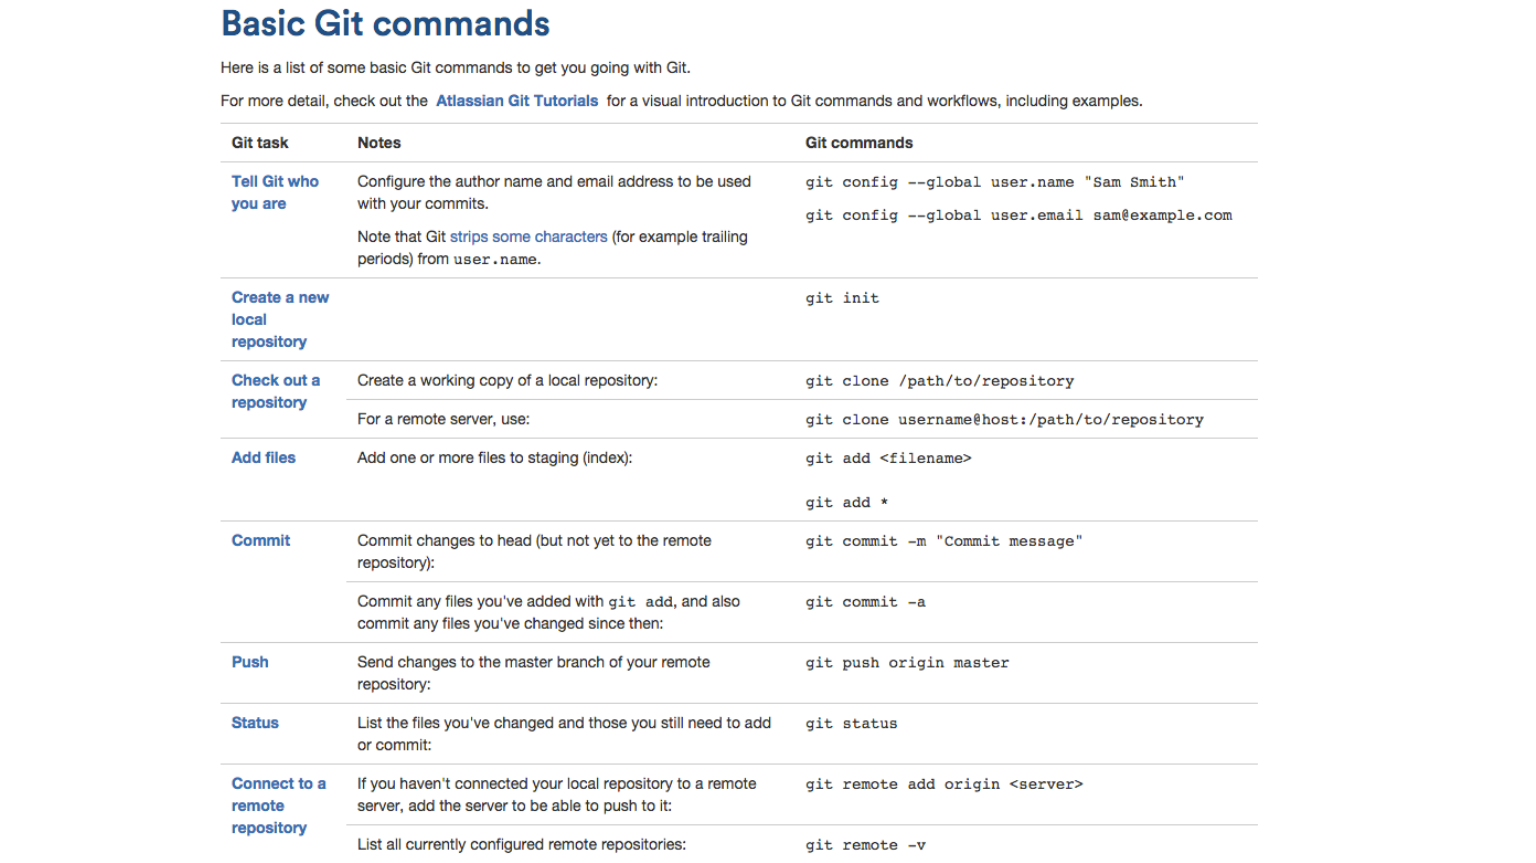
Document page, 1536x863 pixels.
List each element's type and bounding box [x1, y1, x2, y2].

picture [214, 0, 1322, 863]
